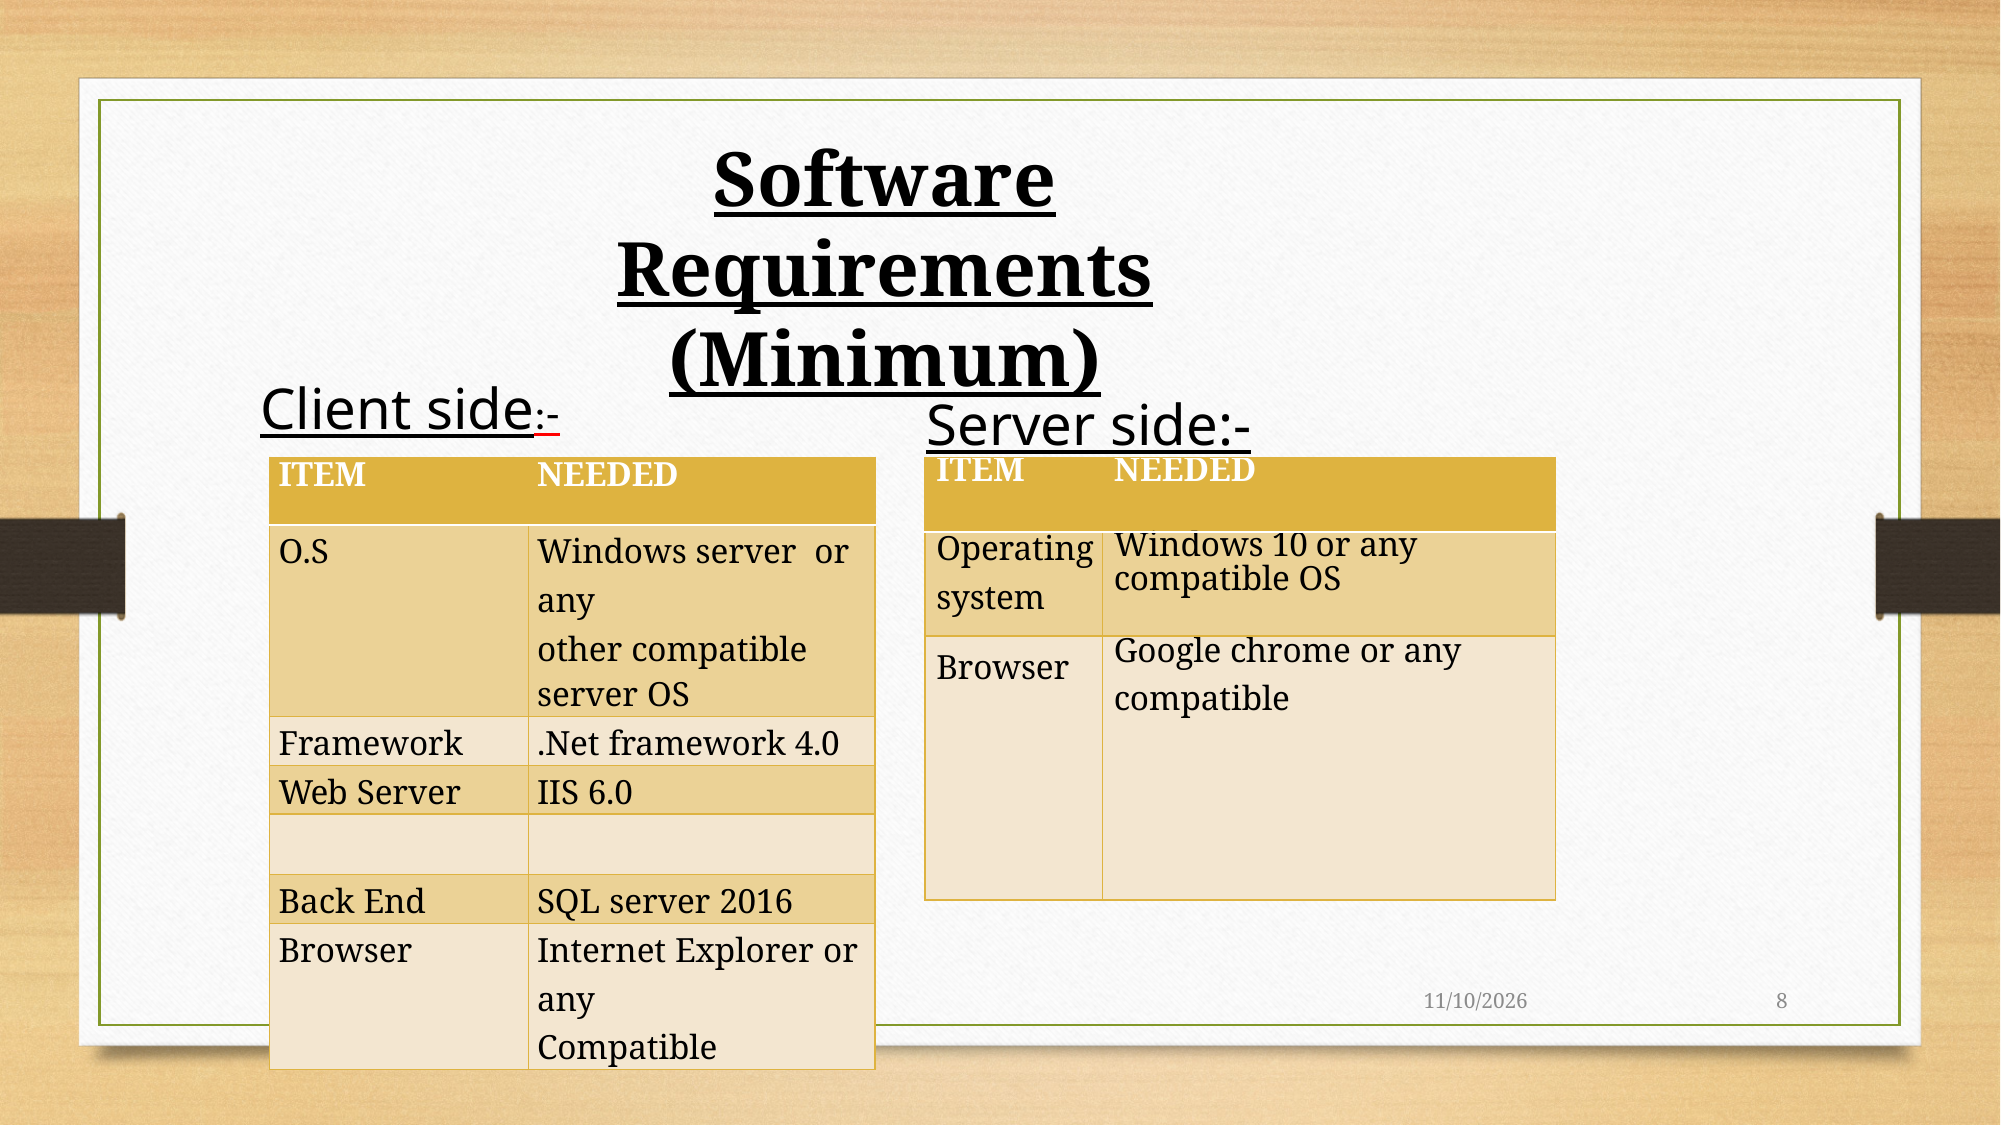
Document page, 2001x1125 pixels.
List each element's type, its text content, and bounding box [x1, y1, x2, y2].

text_box Server side:- [924, 387, 1333, 457]
table_cell Web Server [270, 766, 528, 813]
table_cell Internet Explorer or any Compatible [529, 924, 874, 1069]
picture [0, 0, 2001, 1125]
table_header ITEM [270, 458, 528, 524]
table_cell .Net framework 4.0 [529, 717, 874, 765]
table_cell O.S [270, 526, 528, 716]
table_cell Browser [926, 637, 1102, 899]
text_box Client side:- [258, 372, 702, 442]
table_cell [270, 815, 528, 874]
table_header NEEDED [1103, 458, 1555, 531]
table_cell Browser [270, 924, 528, 1069]
table_cell Back End [270, 875, 528, 923]
title Software Requirements (Minimum) [292, 129, 1333, 402]
table_cell Operating system [926, 533, 1102, 635]
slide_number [1423, 979, 1686, 1025]
table_cell Windows 10 or any compatible OS [1103, 533, 1555, 635]
table_cell Framework [270, 717, 528, 765]
table_cell SQL server 2016 [529, 875, 874, 923]
table_cell Google chrome or any compatible [1103, 637, 1555, 899]
table_cell IIS 6.0 [529, 766, 874, 813]
table_cell Windows server or any other compatible server OS [529, 526, 874, 716]
slide_number 8 [1698, 979, 1788, 1025]
table_header NEEDED [529, 458, 874, 524]
table_cell [529, 815, 874, 874]
table_header ITEM [926, 458, 1102, 531]
